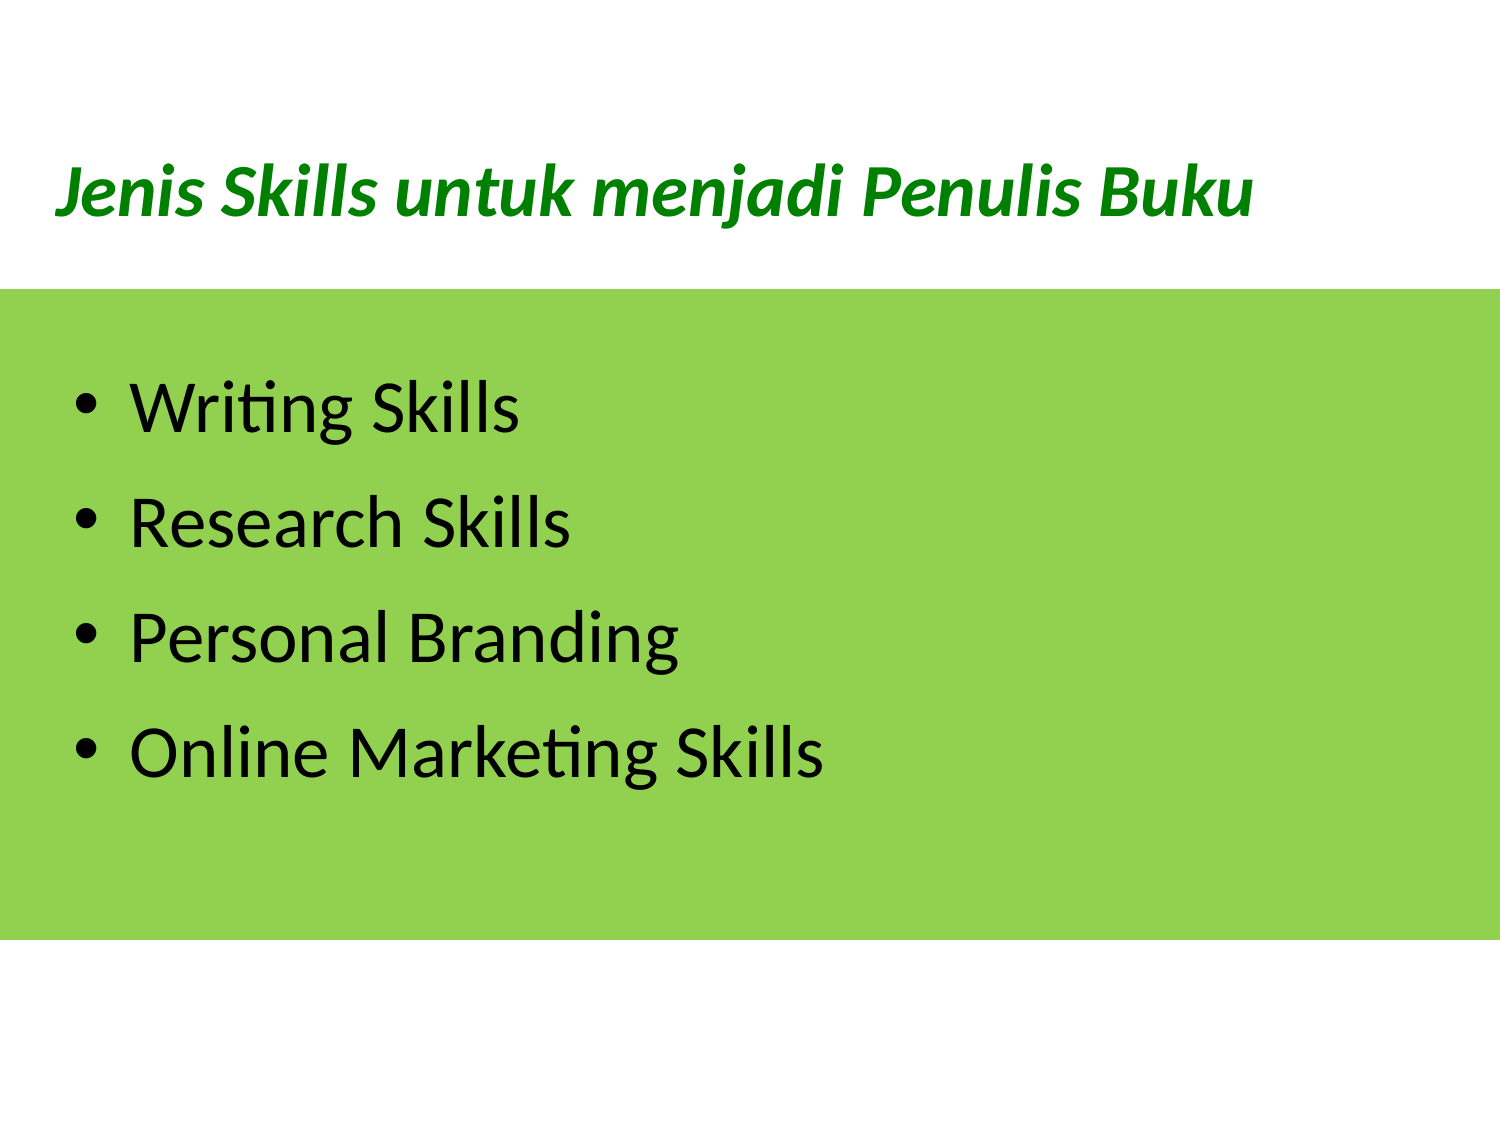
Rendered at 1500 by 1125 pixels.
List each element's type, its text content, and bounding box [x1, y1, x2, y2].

text_box [0, 289, 1500, 940]
text_box Jenis Skills untuk menjadi Penulis Buku [41, 133, 1424, 239]
text_box Writing Skills Research Skills Personal Branding Online Marketing Skills [58, 349, 1406, 800]
